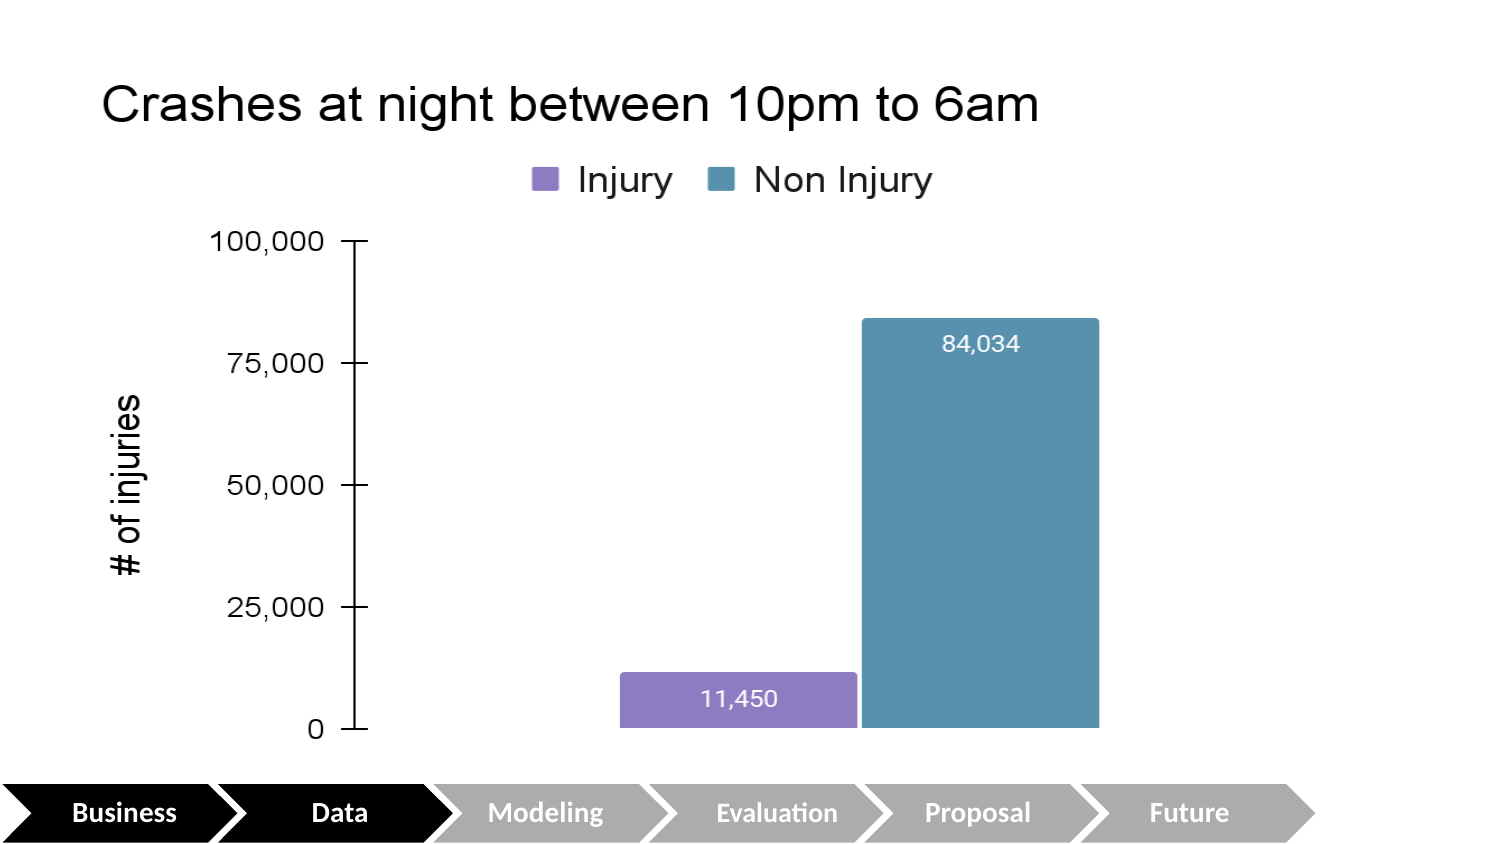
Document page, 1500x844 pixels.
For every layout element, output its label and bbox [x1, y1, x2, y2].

text_box [0, 782, 1318, 844]
picture [70, 40, 1414, 783]
